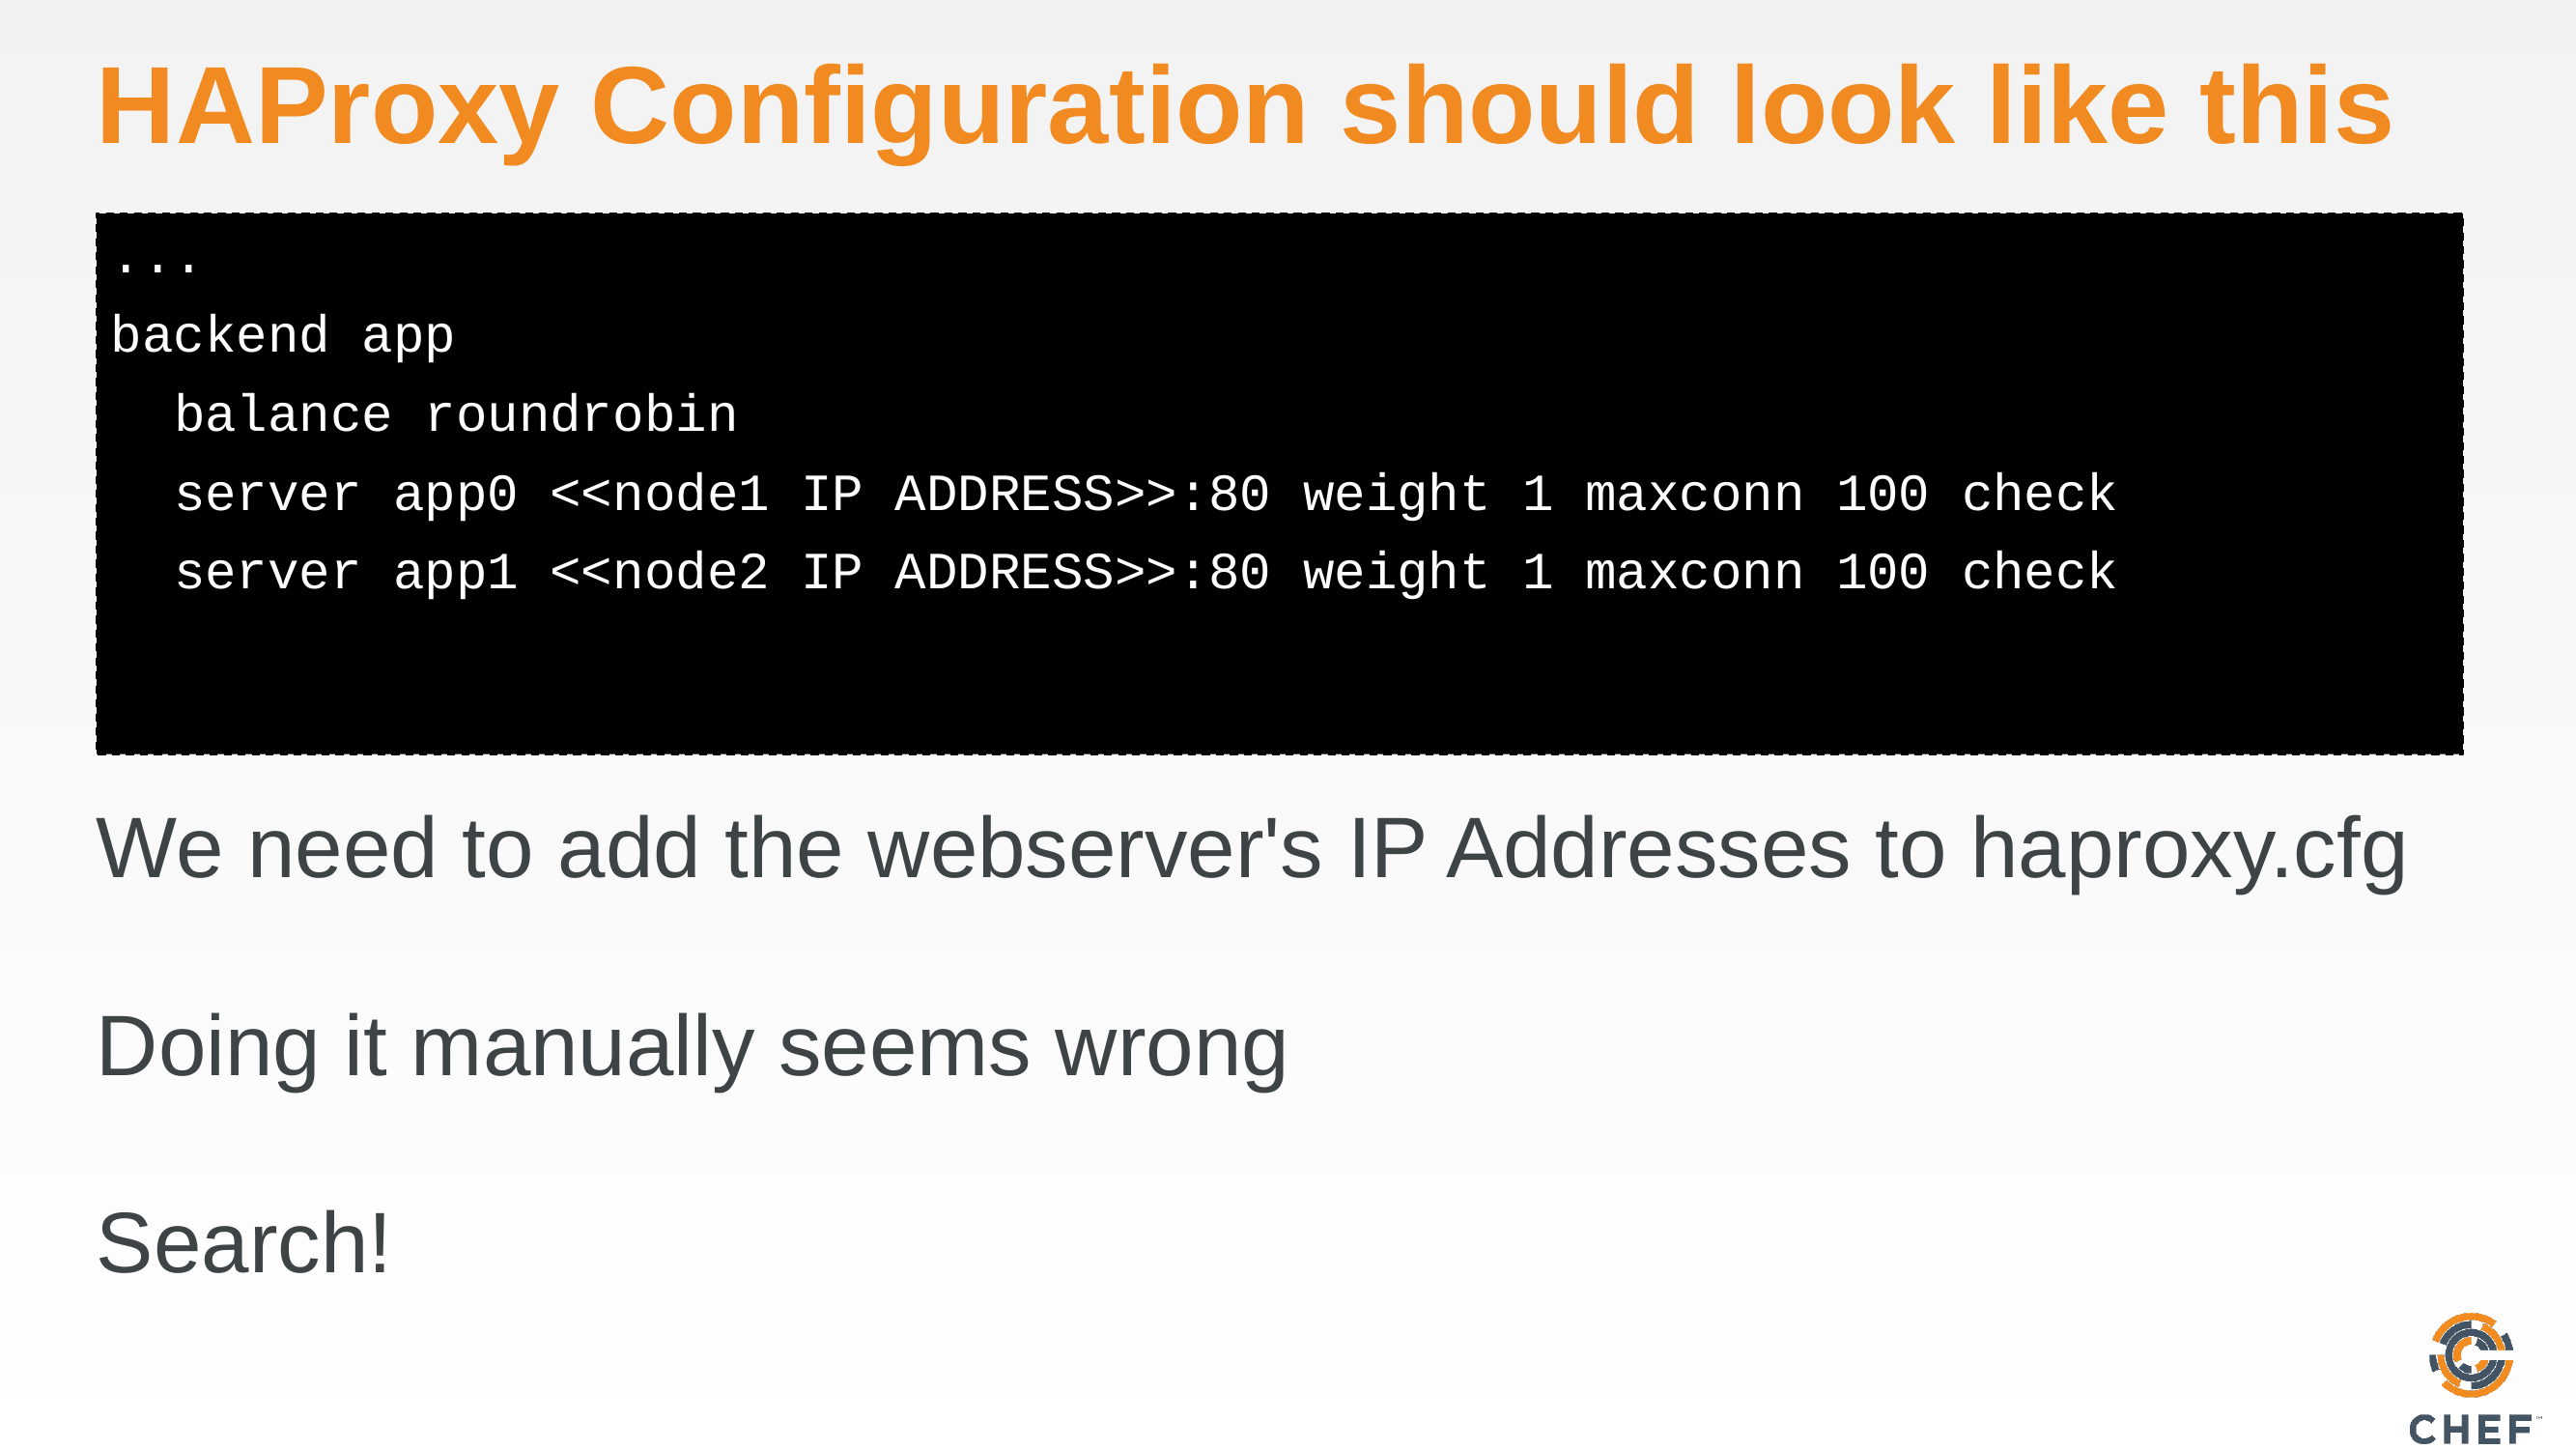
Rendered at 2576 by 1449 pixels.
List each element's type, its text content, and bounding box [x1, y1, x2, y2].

picture [2399, 1295, 2550, 1449]
list We need to add the webserver's IP Addresses to haproxy.cfg Doing it manually seems wrong Search! [97, 792, 2463, 1333]
list ... backend app balance roundrobin server app0 <<node1 IP ADDRESS>>:80 weight 1 maxconn 100 check server app1 <<node2 IP ADDRESS>>:80 weight 1 maxconn 100 check [96, 213, 2464, 755]
title HAProxy Configuration should look like this [96, 48, 2463, 180]
